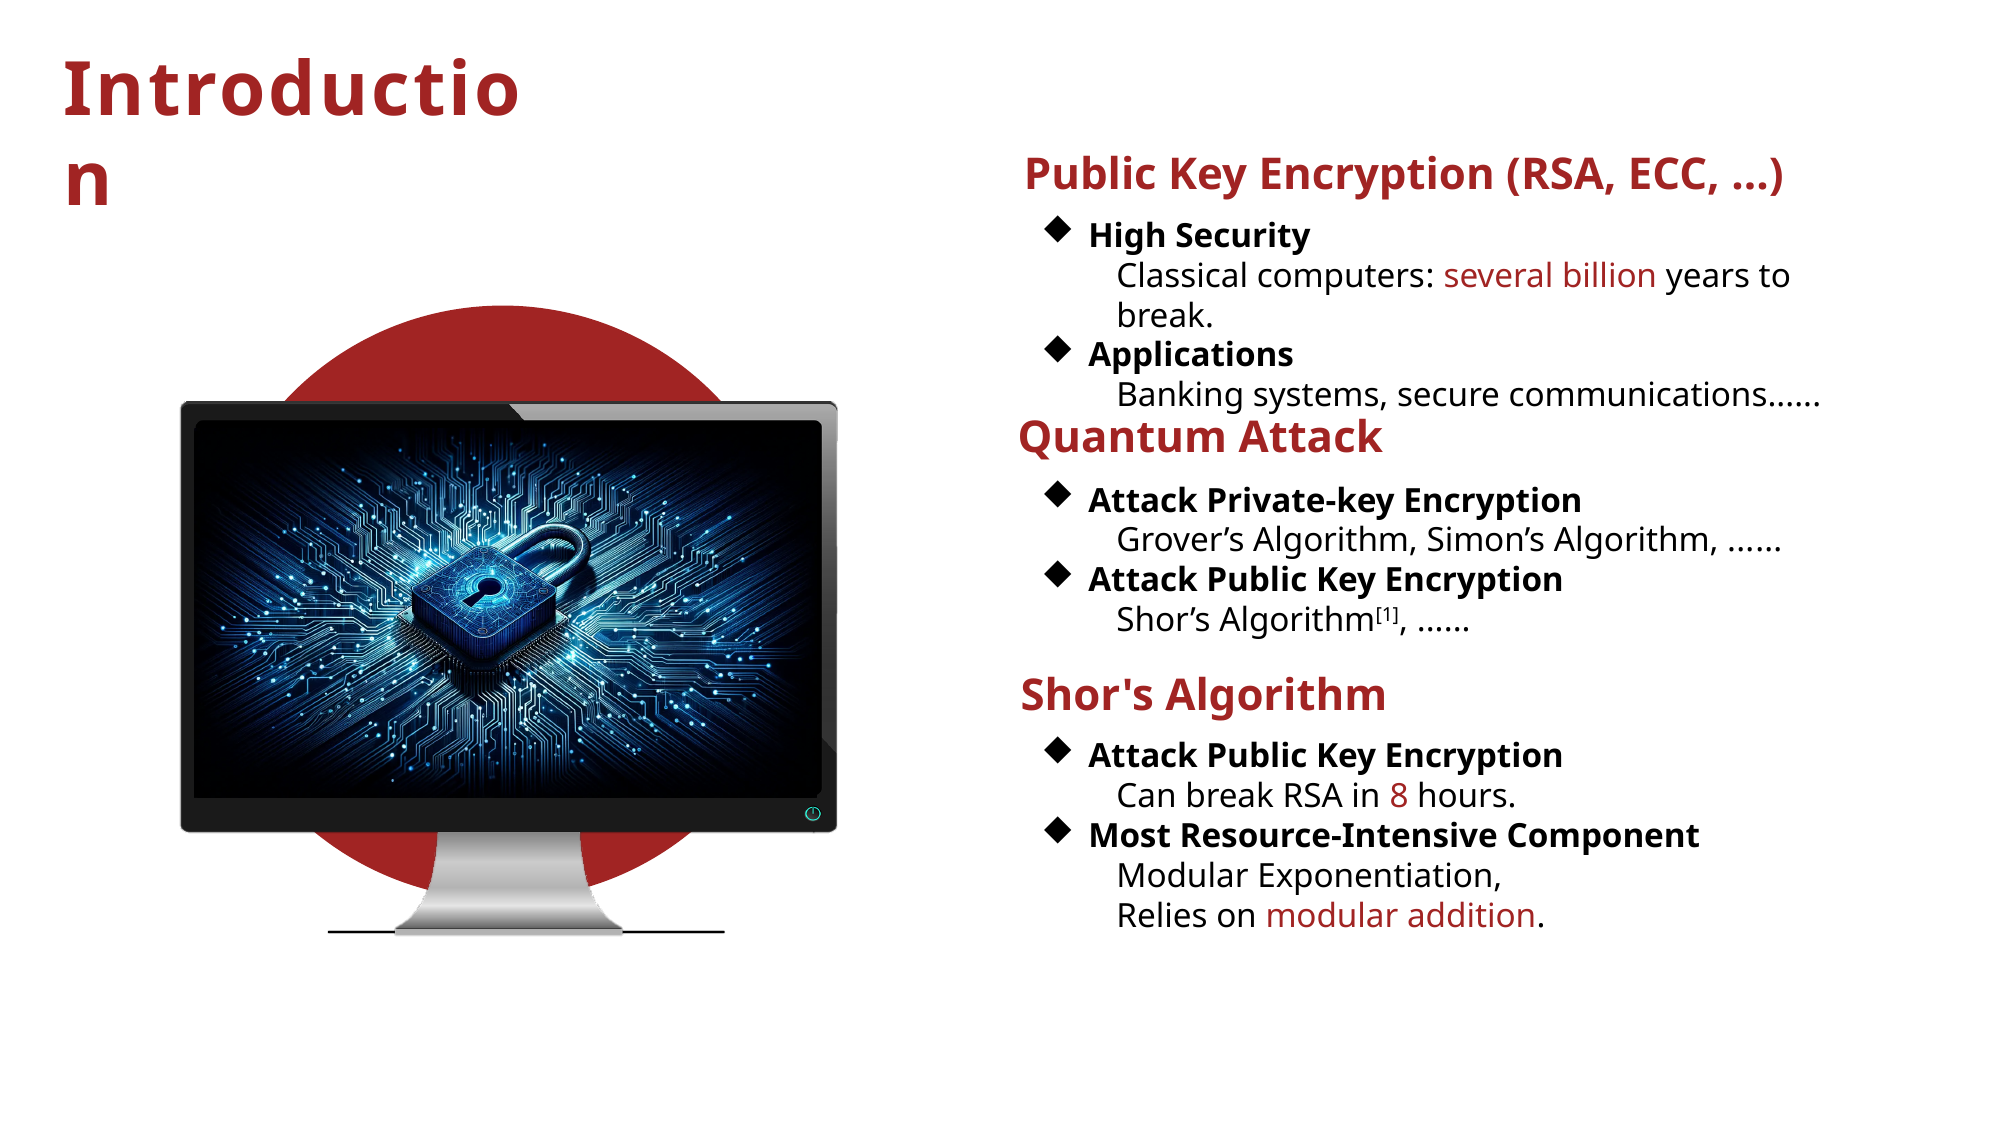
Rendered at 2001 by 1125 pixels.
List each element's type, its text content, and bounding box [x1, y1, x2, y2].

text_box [1026, 138, 1878, 384]
text_box Introduction [48, 32, 570, 228]
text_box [149, 305, 867, 963]
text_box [1026, 401, 1803, 648]
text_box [1026, 659, 1975, 945]
picture [194, 428, 817, 798]
